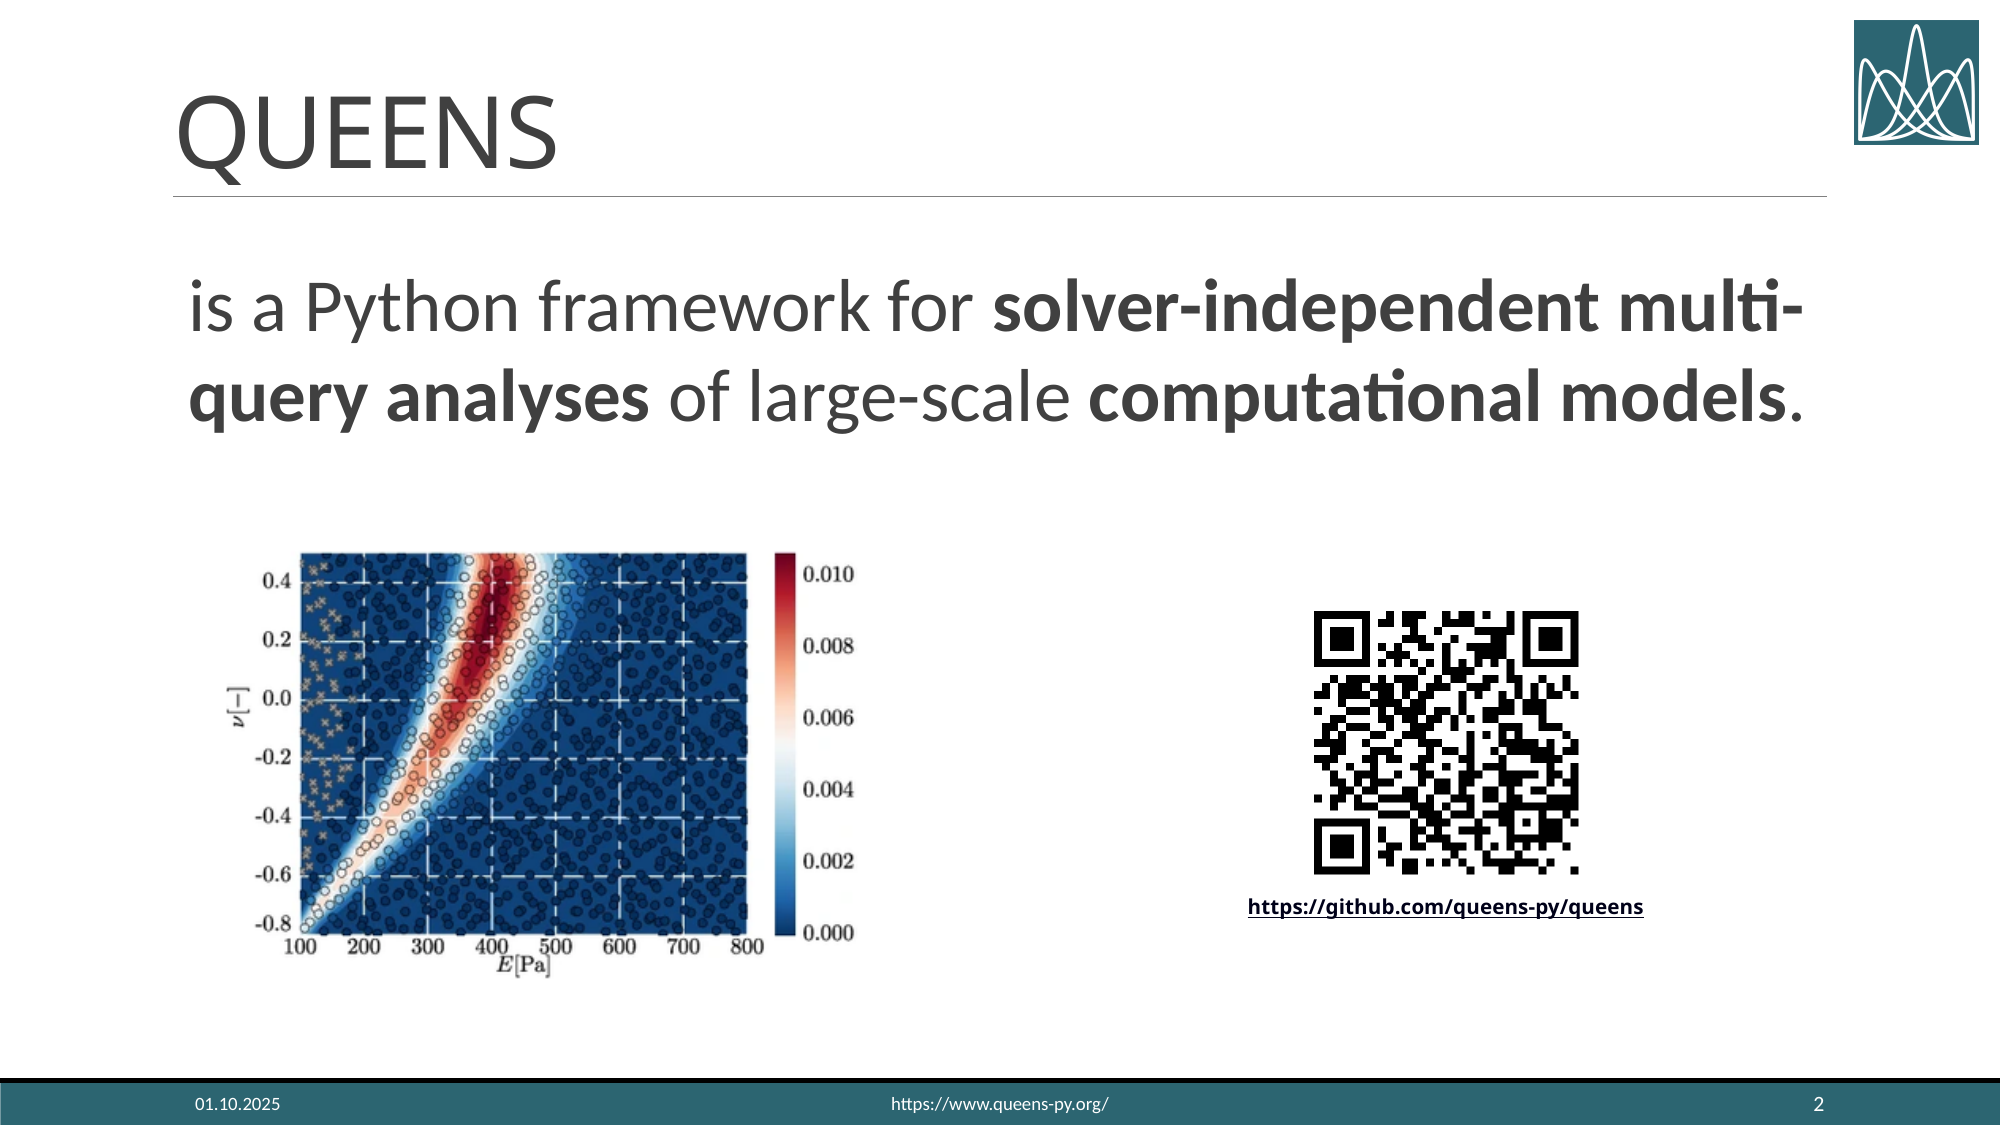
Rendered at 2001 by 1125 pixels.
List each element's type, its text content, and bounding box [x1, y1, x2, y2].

picture [225, 550, 860, 980]
picture [1854, 20, 1979, 145]
title QUEENS [173, 57, 1827, 197]
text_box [1209, 599, 1683, 931]
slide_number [180, 1081, 402, 1125]
slide_number 1 [1624, 1081, 1840, 1125]
text_box is a Python framework for solver-independent multi-query analyses of large-scale computational models. [172, 141, 1828, 552]
footer https://www.queens-py.org/ [402, 1081, 1598, 1125]
